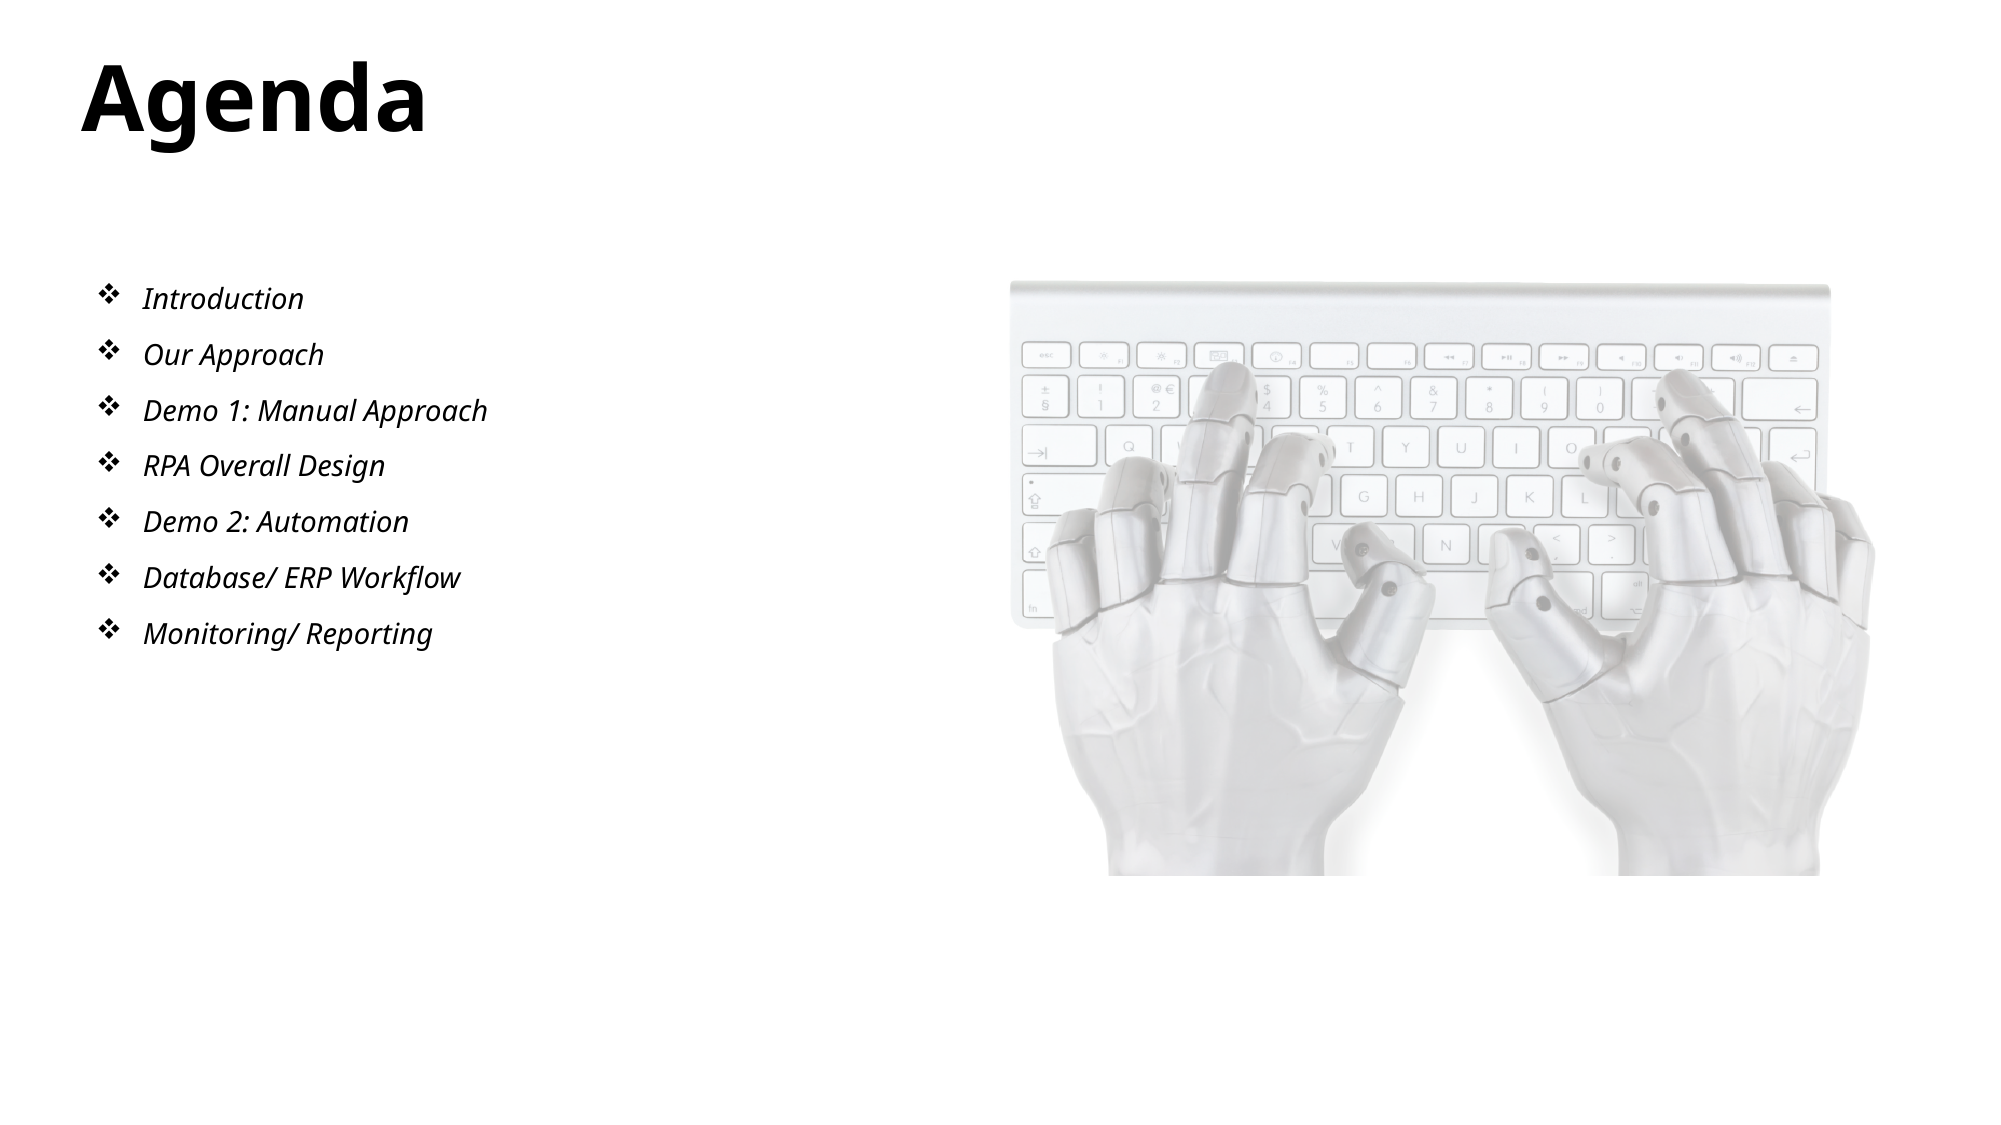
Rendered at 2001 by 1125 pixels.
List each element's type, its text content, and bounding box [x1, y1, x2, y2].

table_cell Monitoring/ Reporting [81, 606, 940, 662]
table_header Introduction [81, 271, 940, 326]
title Agenda [81, 51, 1919, 167]
picture [1005, 270, 1885, 876]
table_cell RPA Overall Design [81, 438, 940, 494]
table_cell Our Approach [81, 326, 940, 382]
table_cell Demo 2: Automation [81, 494, 940, 550]
table_cell Database/ ERP Workflow [81, 550, 940, 606]
table_cell Demo 1: Manual Approach [81, 382, 940, 438]
